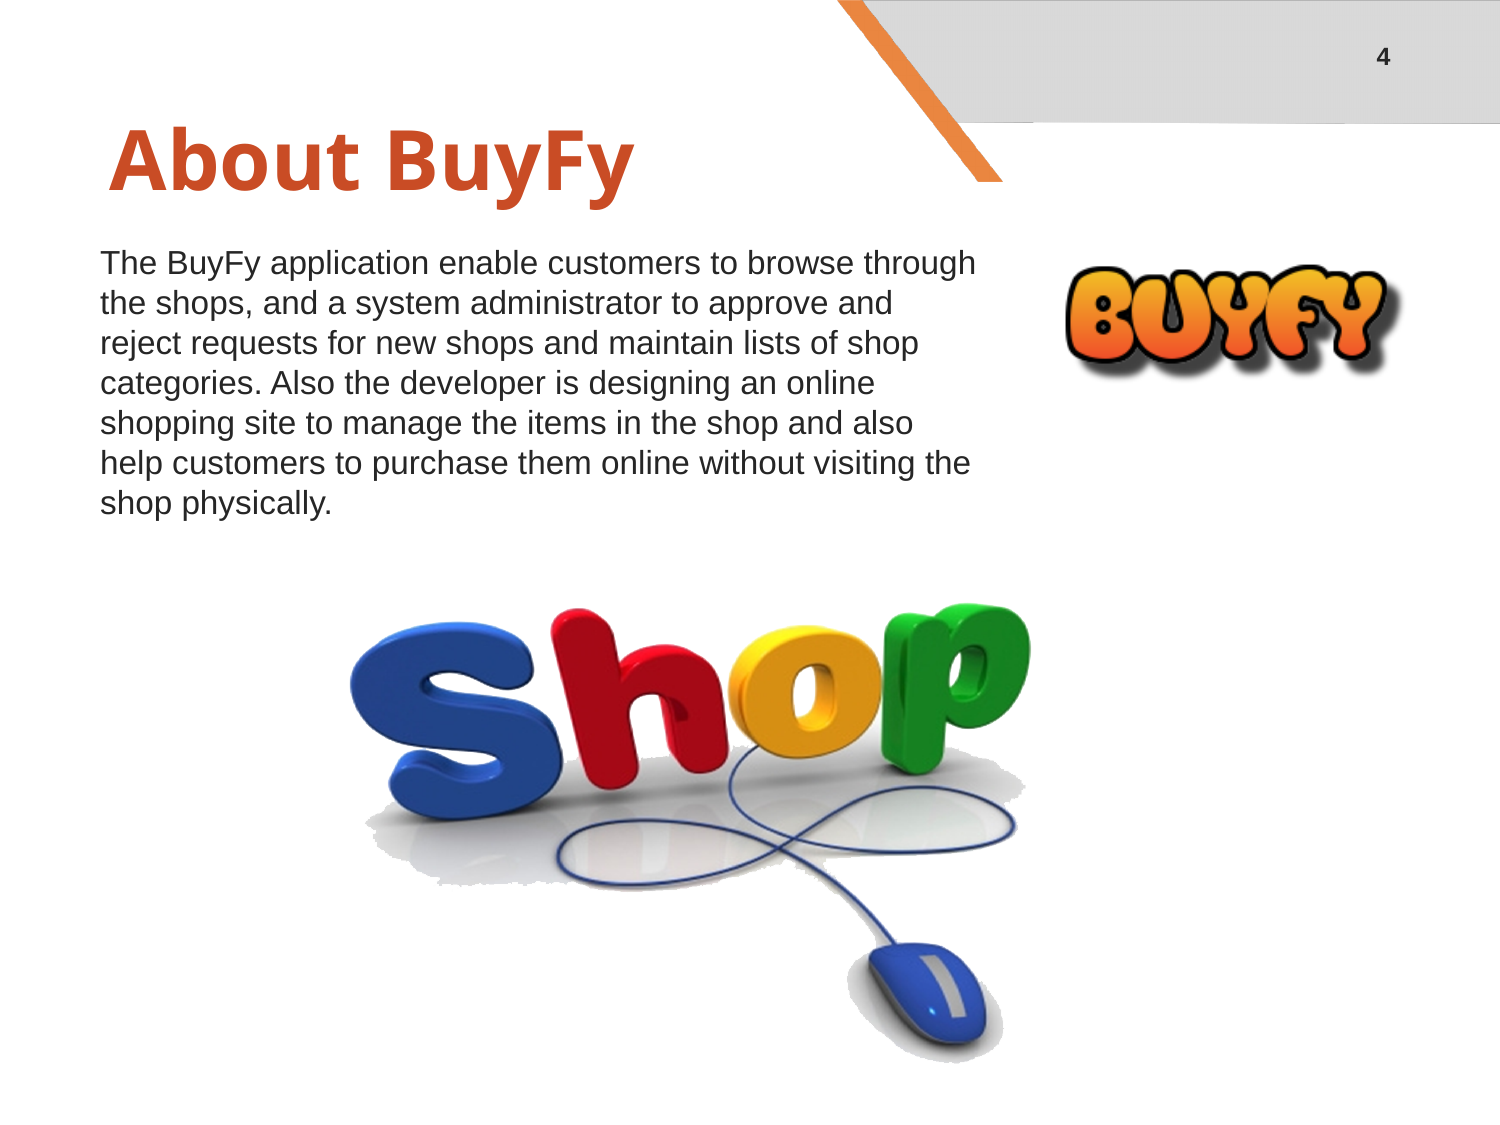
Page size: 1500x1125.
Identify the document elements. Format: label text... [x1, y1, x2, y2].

picture [837, 0, 1500, 182]
picture [1052, 251, 1421, 398]
slide_number 4 [1342, 28, 1425, 78]
title About BuyFy [79, 101, 841, 213]
picture [305, 562, 1127, 1107]
list The BuyFy application enable customers to browse through the shops, and a system administrator to approve and reject requests for new shops and maintain lists of shop categories. Also the developer is designing an online shopping site to manage the items in the shop and also help customers to purchase them online without visiting the shop physically. [75, 233, 998, 543]
text_box [310, 453, 611, 543]
